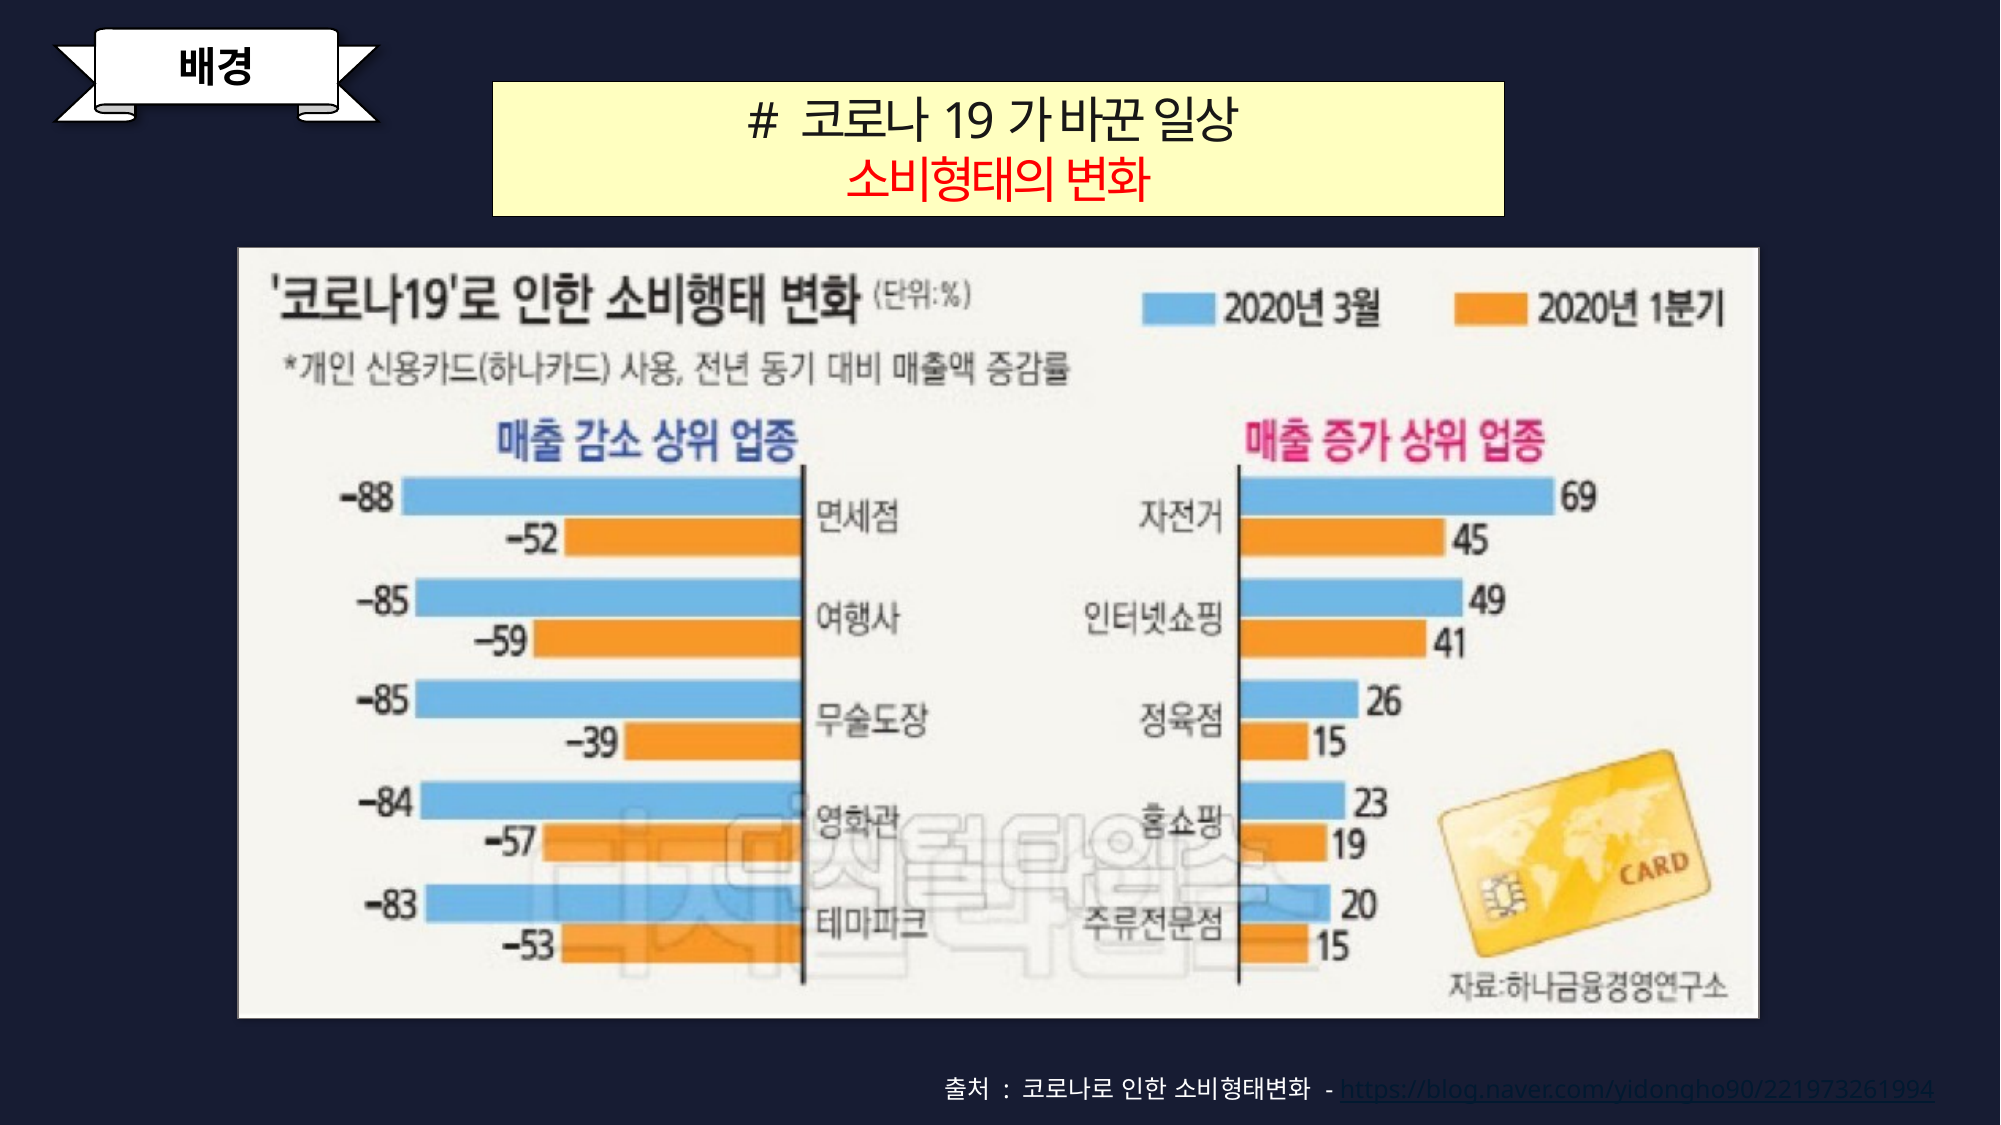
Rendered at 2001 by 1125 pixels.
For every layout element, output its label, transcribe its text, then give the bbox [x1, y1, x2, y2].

text_box 출처 : 코로나로 인한 소비형태변화 - https://blog.naver.com/yidongho90/221973261994 [929, 1066, 2000, 1116]
text_box # 코로나19가 바꾼 일상 소비형태의 변화 [492, 81, 1505, 217]
text_box 배경 [132, 31, 301, 102]
text_box [51, 27, 382, 123]
picture [238, 248, 1759, 1018]
